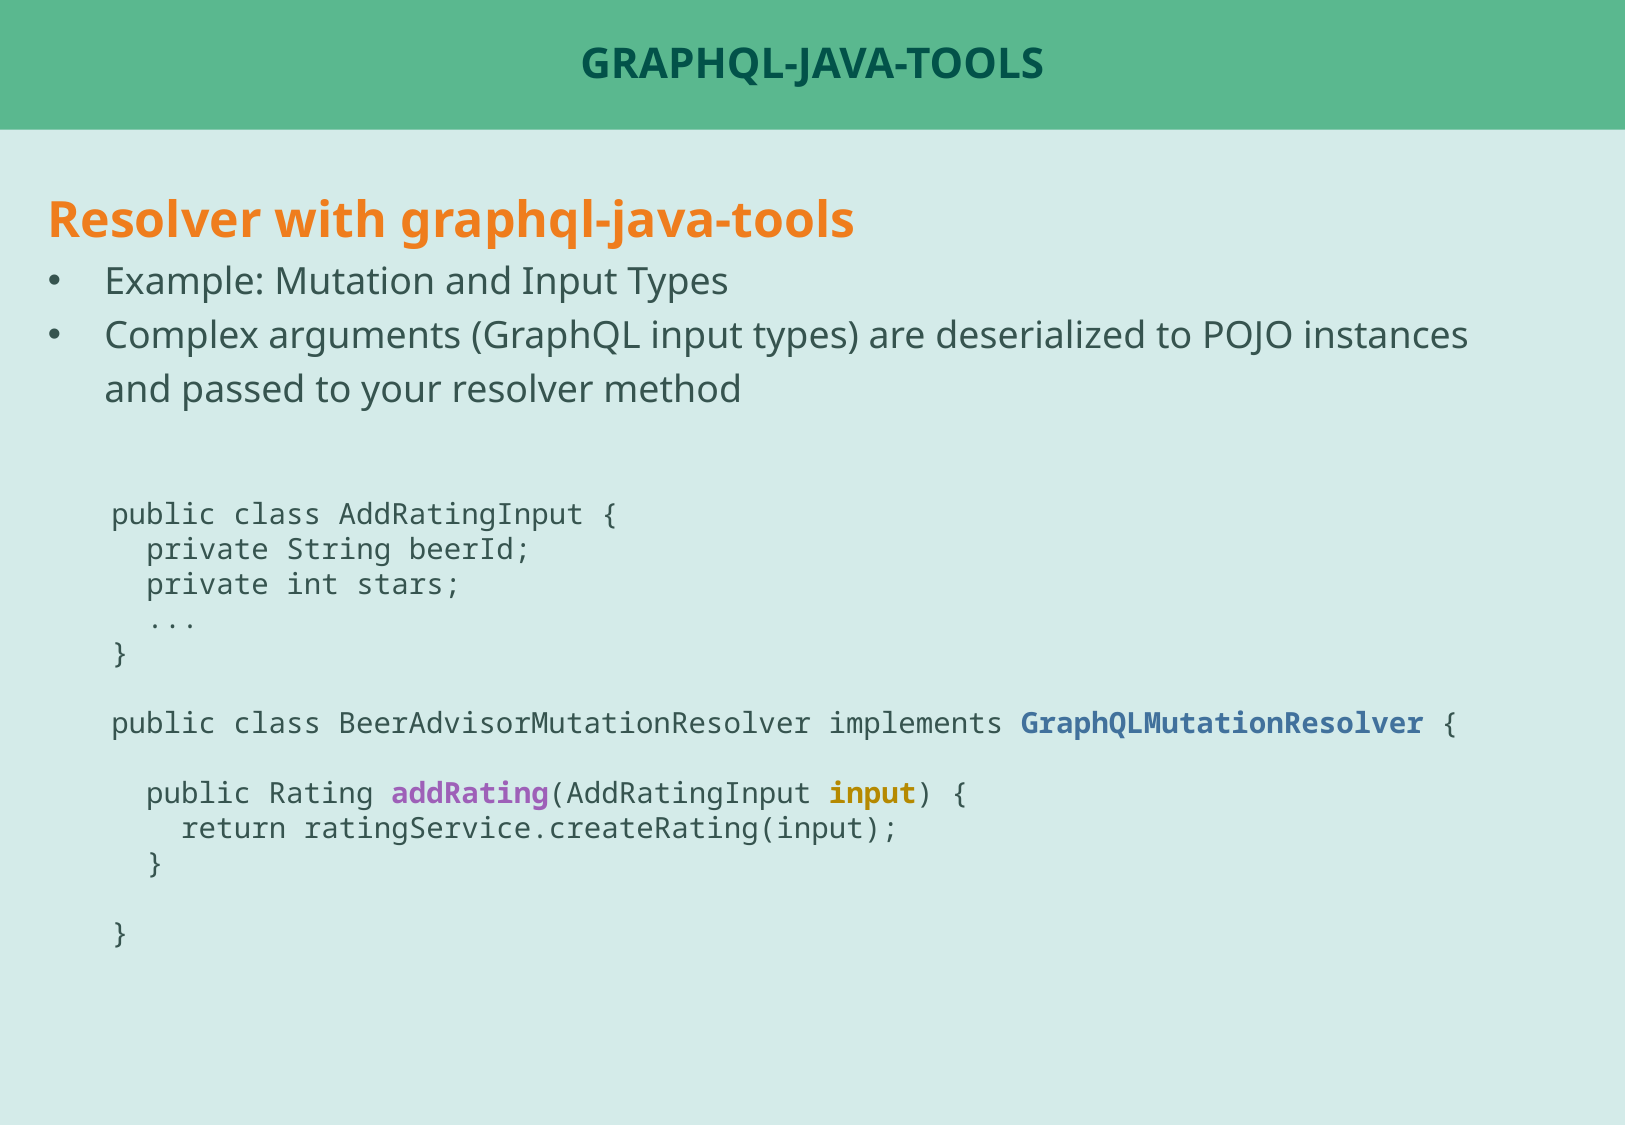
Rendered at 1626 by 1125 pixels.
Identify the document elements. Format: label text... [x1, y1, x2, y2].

text_box public class AddRatingInput { private String beerId; private int stars; ... } public class BeerAdvisorMutationResolver implements GraphQLMutationResolver { public Rating addRating(AddRatingInput input) { return ratingService.createRating(input); } } [96, 452, 1557, 957]
text_box Resolver with graphql-java-tools Example: Mutation and Input Types Complex arguments (GraphQL input types) are deserialized to POJO instances and passed to your resolver method [33, 168, 1557, 471]
title graphql-java-tools [0, 0, 1625, 130]
